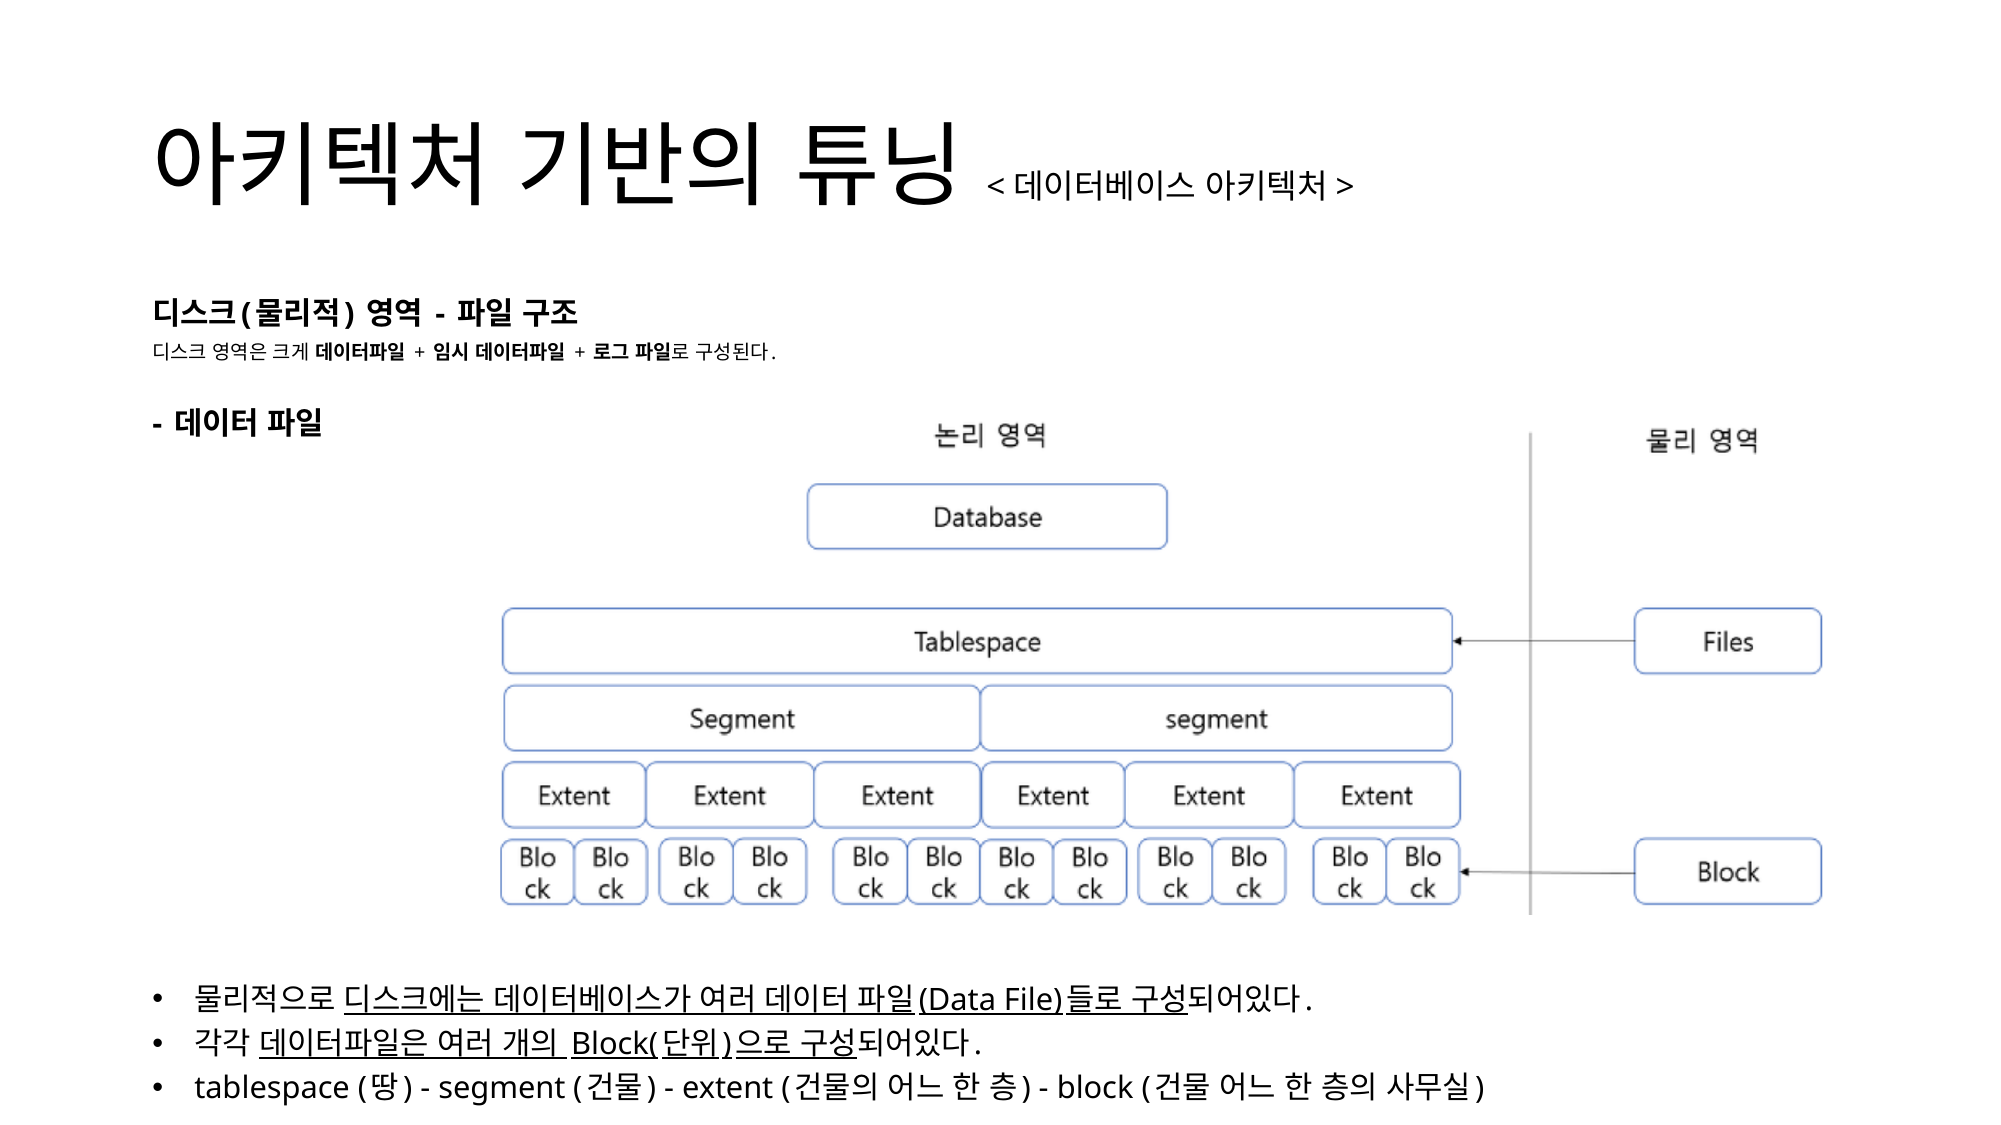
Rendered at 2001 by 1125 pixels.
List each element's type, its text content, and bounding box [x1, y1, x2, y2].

picture [492, 406, 1826, 915]
title 아키텍처 기반의 튜닝<데이터베이스 아키텍처> [137, 59, 1863, 278]
list 디스크(물리적) 영역 - 파일 구조 디스크 영역은 크게 데이터파일 + 임시 데이터파일 + 로그 파일로 구성된다. - 데이터 파일 물리적으로 디스크에는 데이터베이스가 여러 데이터 파일(Data File)들로 구성되어있다. 각각 데이터파일은 여러 개의 Block(단위)으로 구성되어있다. tablespace (땅) - segment (건물) - extent (건물의 어느 한 층) - block (건물 어느 한 층의 사무실) [137, 290, 1863, 1125]
